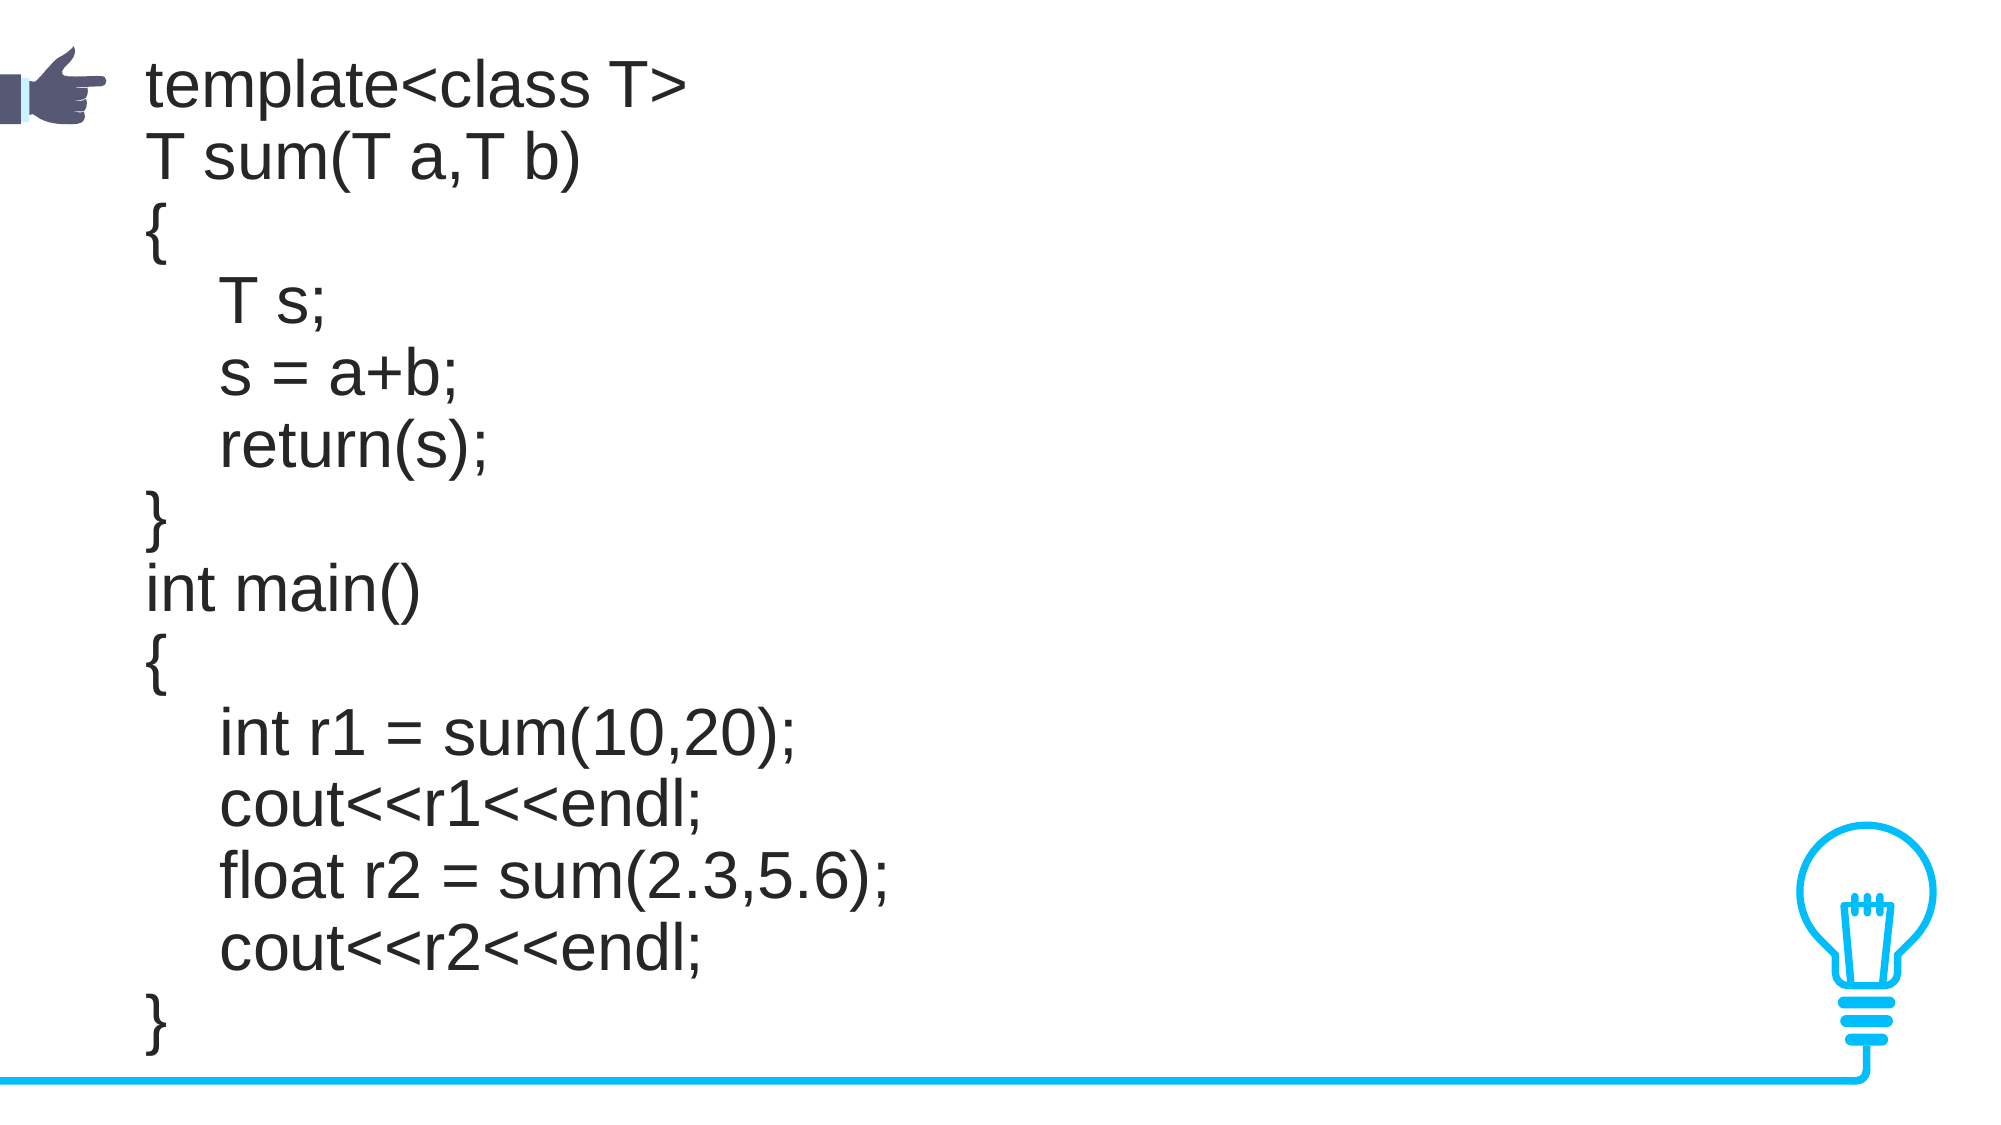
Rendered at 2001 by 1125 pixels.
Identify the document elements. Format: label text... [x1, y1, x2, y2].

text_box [0, 46, 107, 125]
list template<class T> T sum(T a,T b) { T s; s = a+b; return(s); } int main() { int r1 = sum(10,20); cout<<r1<<endl; float r2 = sum(2.3,5.6); cout<<r2<<endl; } [130, 46, 1933, 1061]
